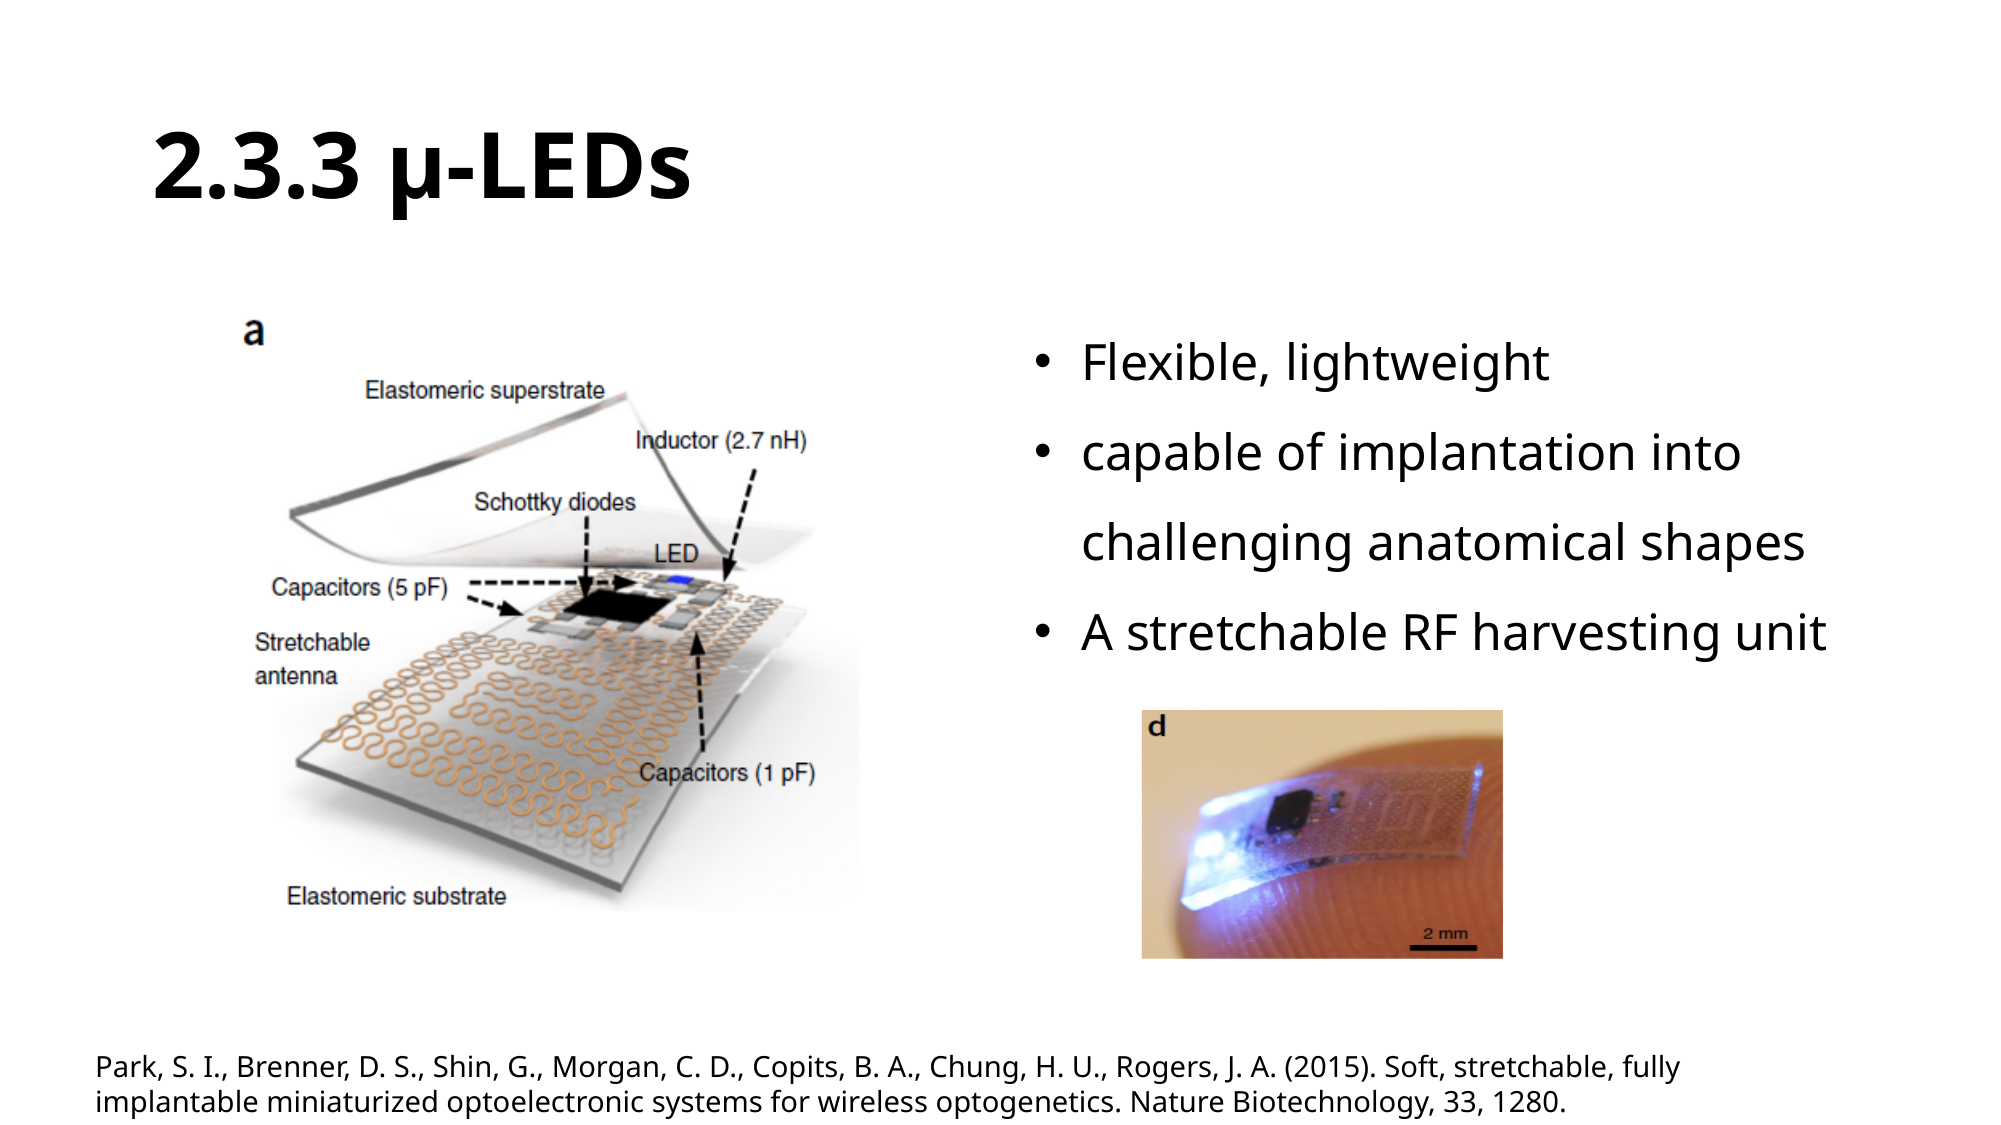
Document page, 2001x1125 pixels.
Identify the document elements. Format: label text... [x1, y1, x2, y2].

text_box Flexible, lightweight capable of implantation into challenging anatomical shapes A stretchable RF harvesting unit [1019, 292, 1863, 668]
text_box Park, S. I., Brenner, D. S., Shin, G., Morgan, C. D., Copits, B. A., Chung, H. U., Rogers, J. A. (2015). Soft, stretchable, fully implantable miniaturized optoelectronic systems for wireless optogenetics. Nature Biotechnology, 33, 1280. [80, 1040, 1846, 1125]
picture [1141, 710, 1504, 959]
title 2.3.3 μ-LEDs [137, 59, 1863, 278]
picture [214, 277, 872, 960]
